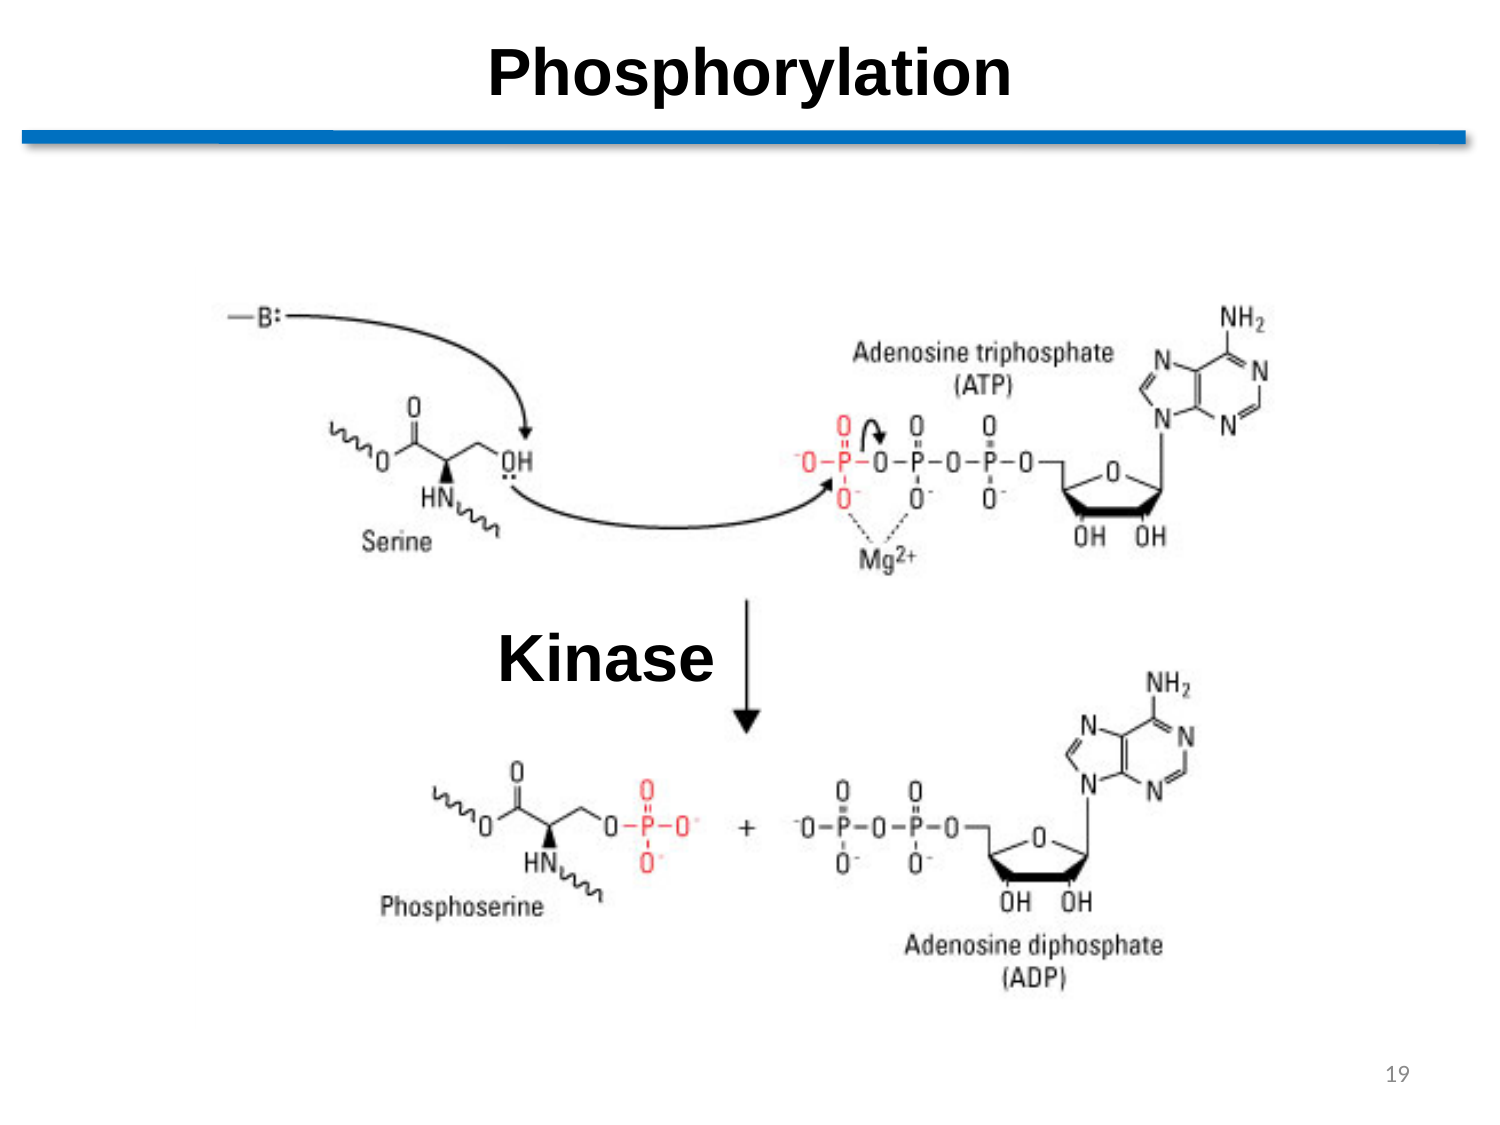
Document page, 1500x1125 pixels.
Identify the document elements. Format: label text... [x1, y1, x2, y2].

text_box Phosphorylation [0, 19, 1500, 120]
slide_number 19 [1074, 1042, 1425, 1103]
picture [194, 266, 1307, 1030]
